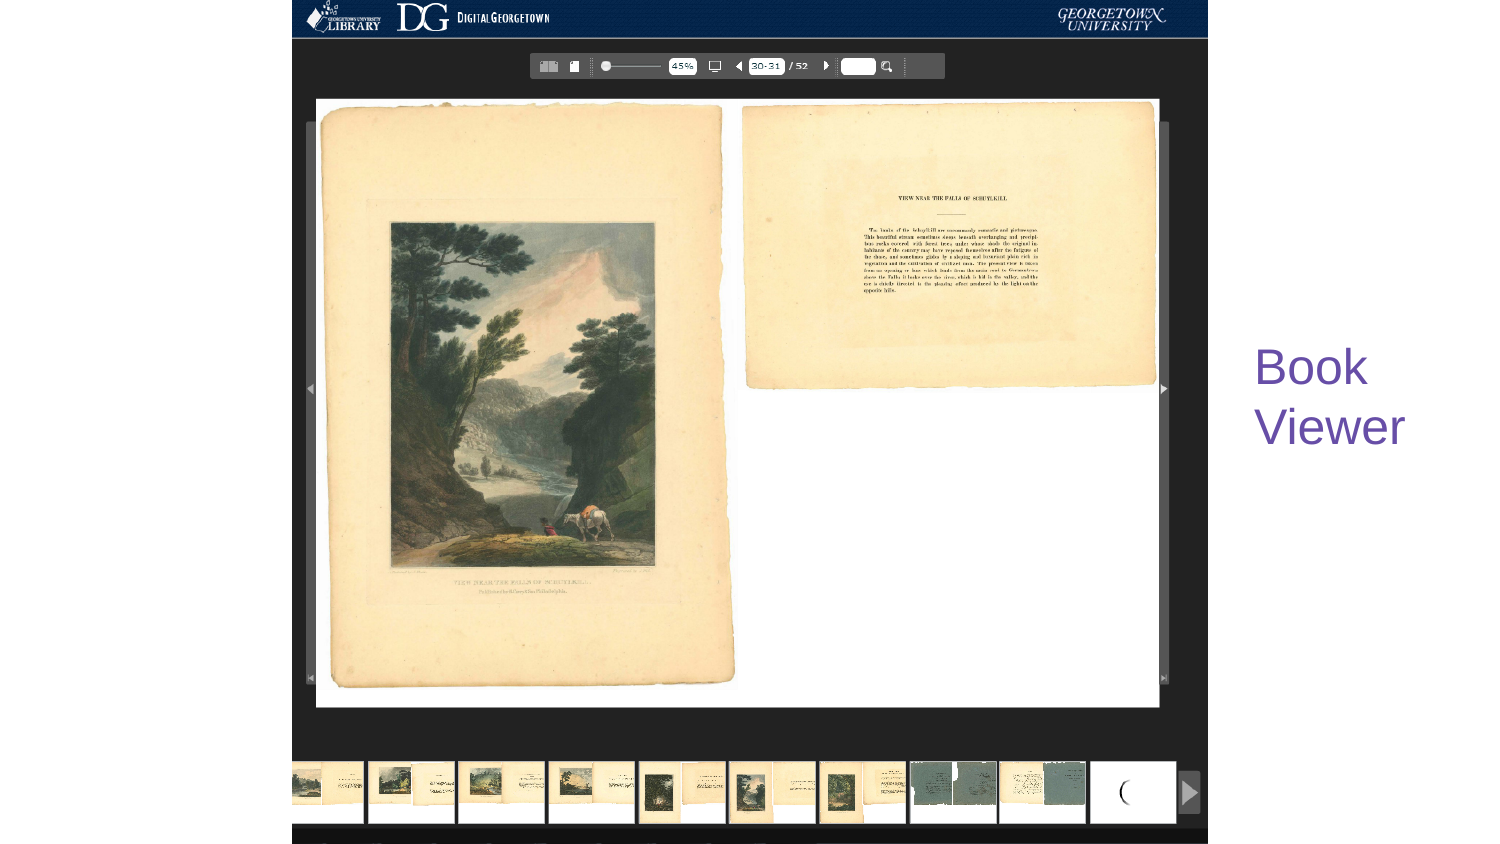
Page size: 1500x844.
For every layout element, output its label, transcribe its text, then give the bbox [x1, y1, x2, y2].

text_box Book Viewer [1239, 320, 1434, 597]
picture [292, 0, 1208, 844]
